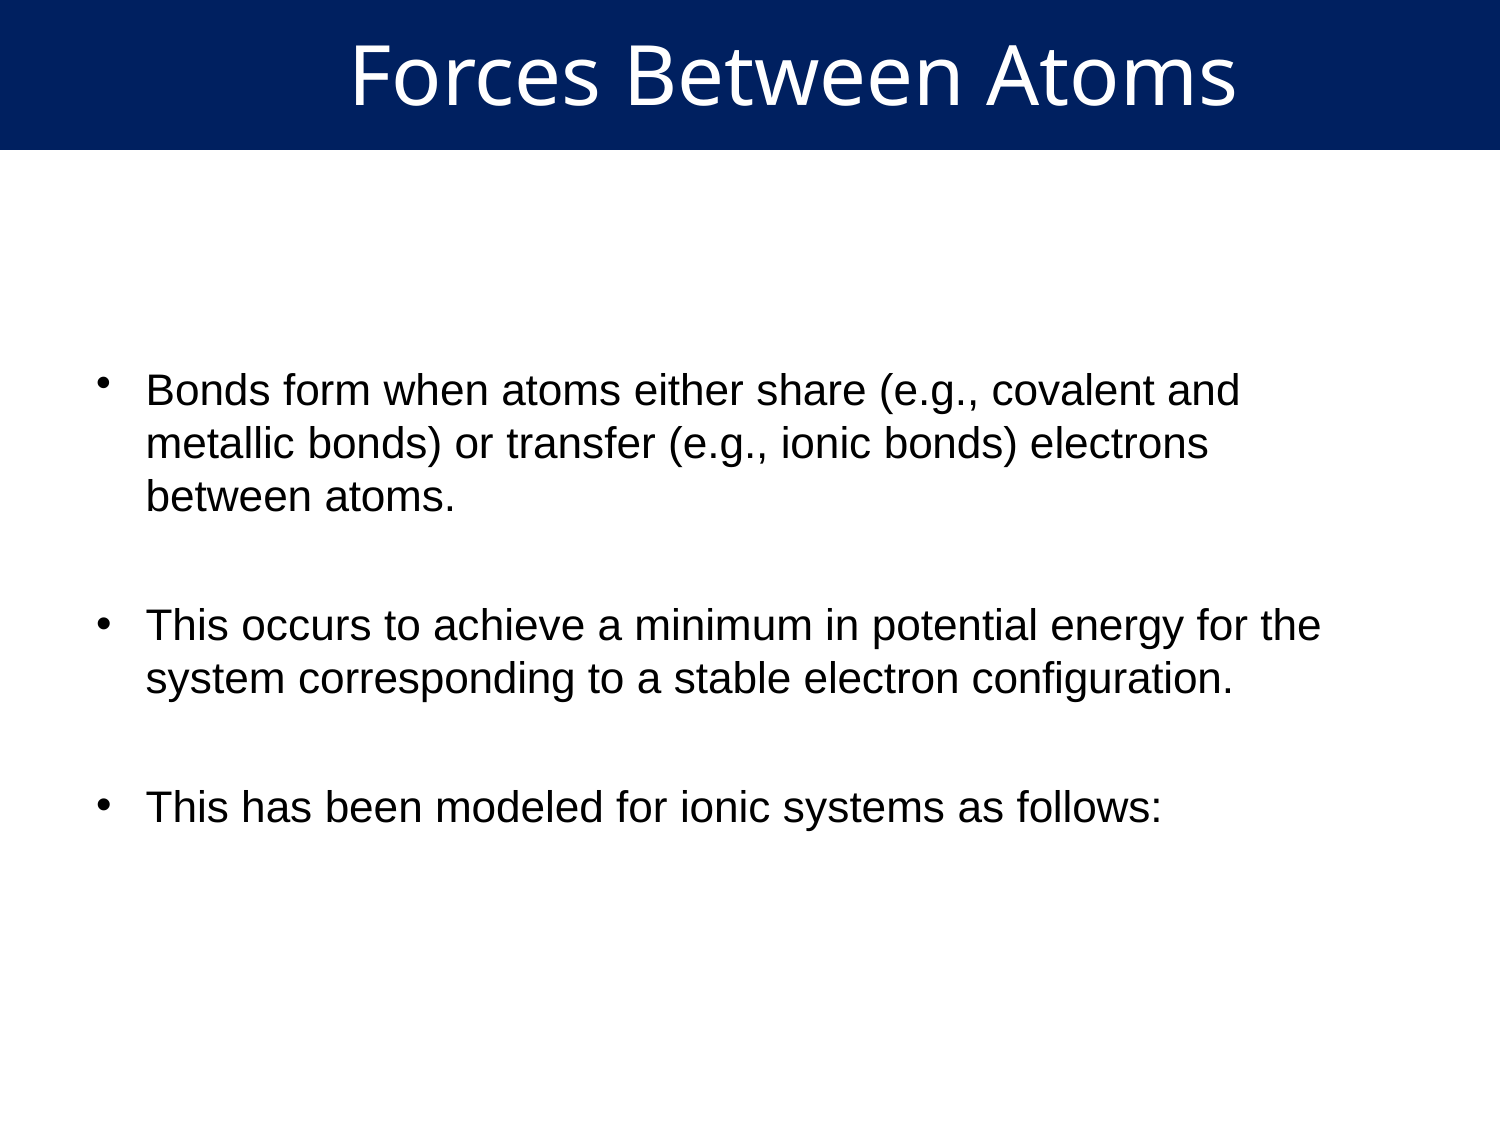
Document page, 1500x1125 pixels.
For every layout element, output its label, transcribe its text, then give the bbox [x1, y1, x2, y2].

title Forces Between Atoms [101, 0, 1398, 167]
text_box Bonds form when atoms either share (e.g., covalent and metallic bonds) or transfer (e.g., ionic bonds) electrons between atoms. This occurs to achieve a minimum in potential energy for the system corresponding to a stable electron configuration. This has been modeled for ionic systems as follows: [94, 359, 1381, 832]
